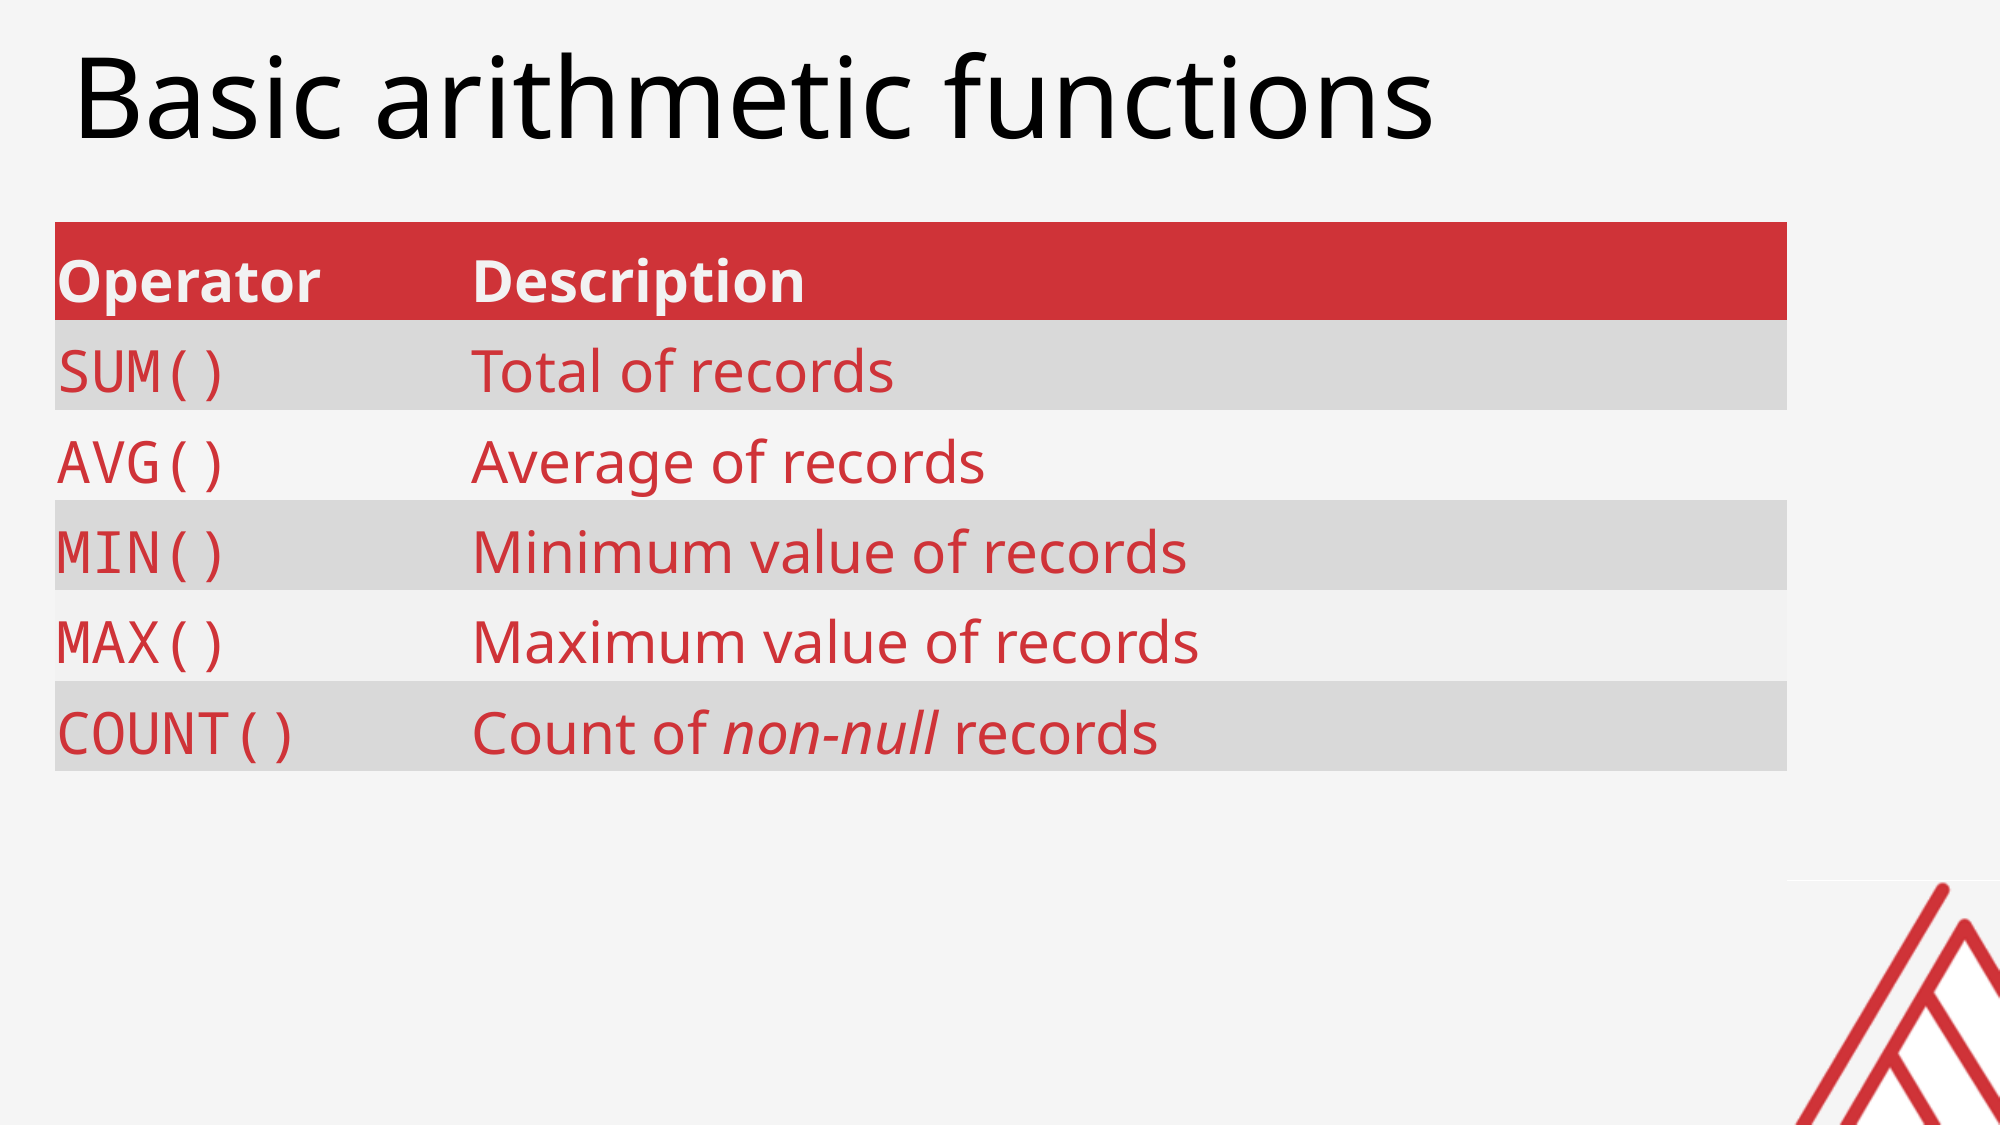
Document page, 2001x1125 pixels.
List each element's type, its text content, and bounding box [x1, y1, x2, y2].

table_cell Maximum value of records [470, 590, 1787, 681]
picture [1786, 880, 2000, 1125]
table_cell COUNT() [55, 681, 470, 771]
table_cell Average of records [470, 410, 1787, 500]
table_cell Total of records [470, 320, 1787, 410]
table_header Description [470, 222, 1787, 320]
table_cell SUM() [55, 320, 470, 410]
table_cell MAX() [55, 590, 470, 681]
table_header Operator [55, 222, 470, 320]
table_cell MIN() [55, 500, 470, 590]
table_cell Count of non-null records [470, 681, 1787, 771]
text_box Basic arithmetic functions [56, 18, 1935, 169]
table_cell Minimum value of records [470, 500, 1787, 590]
table_cell AVG() [55, 410, 470, 500]
